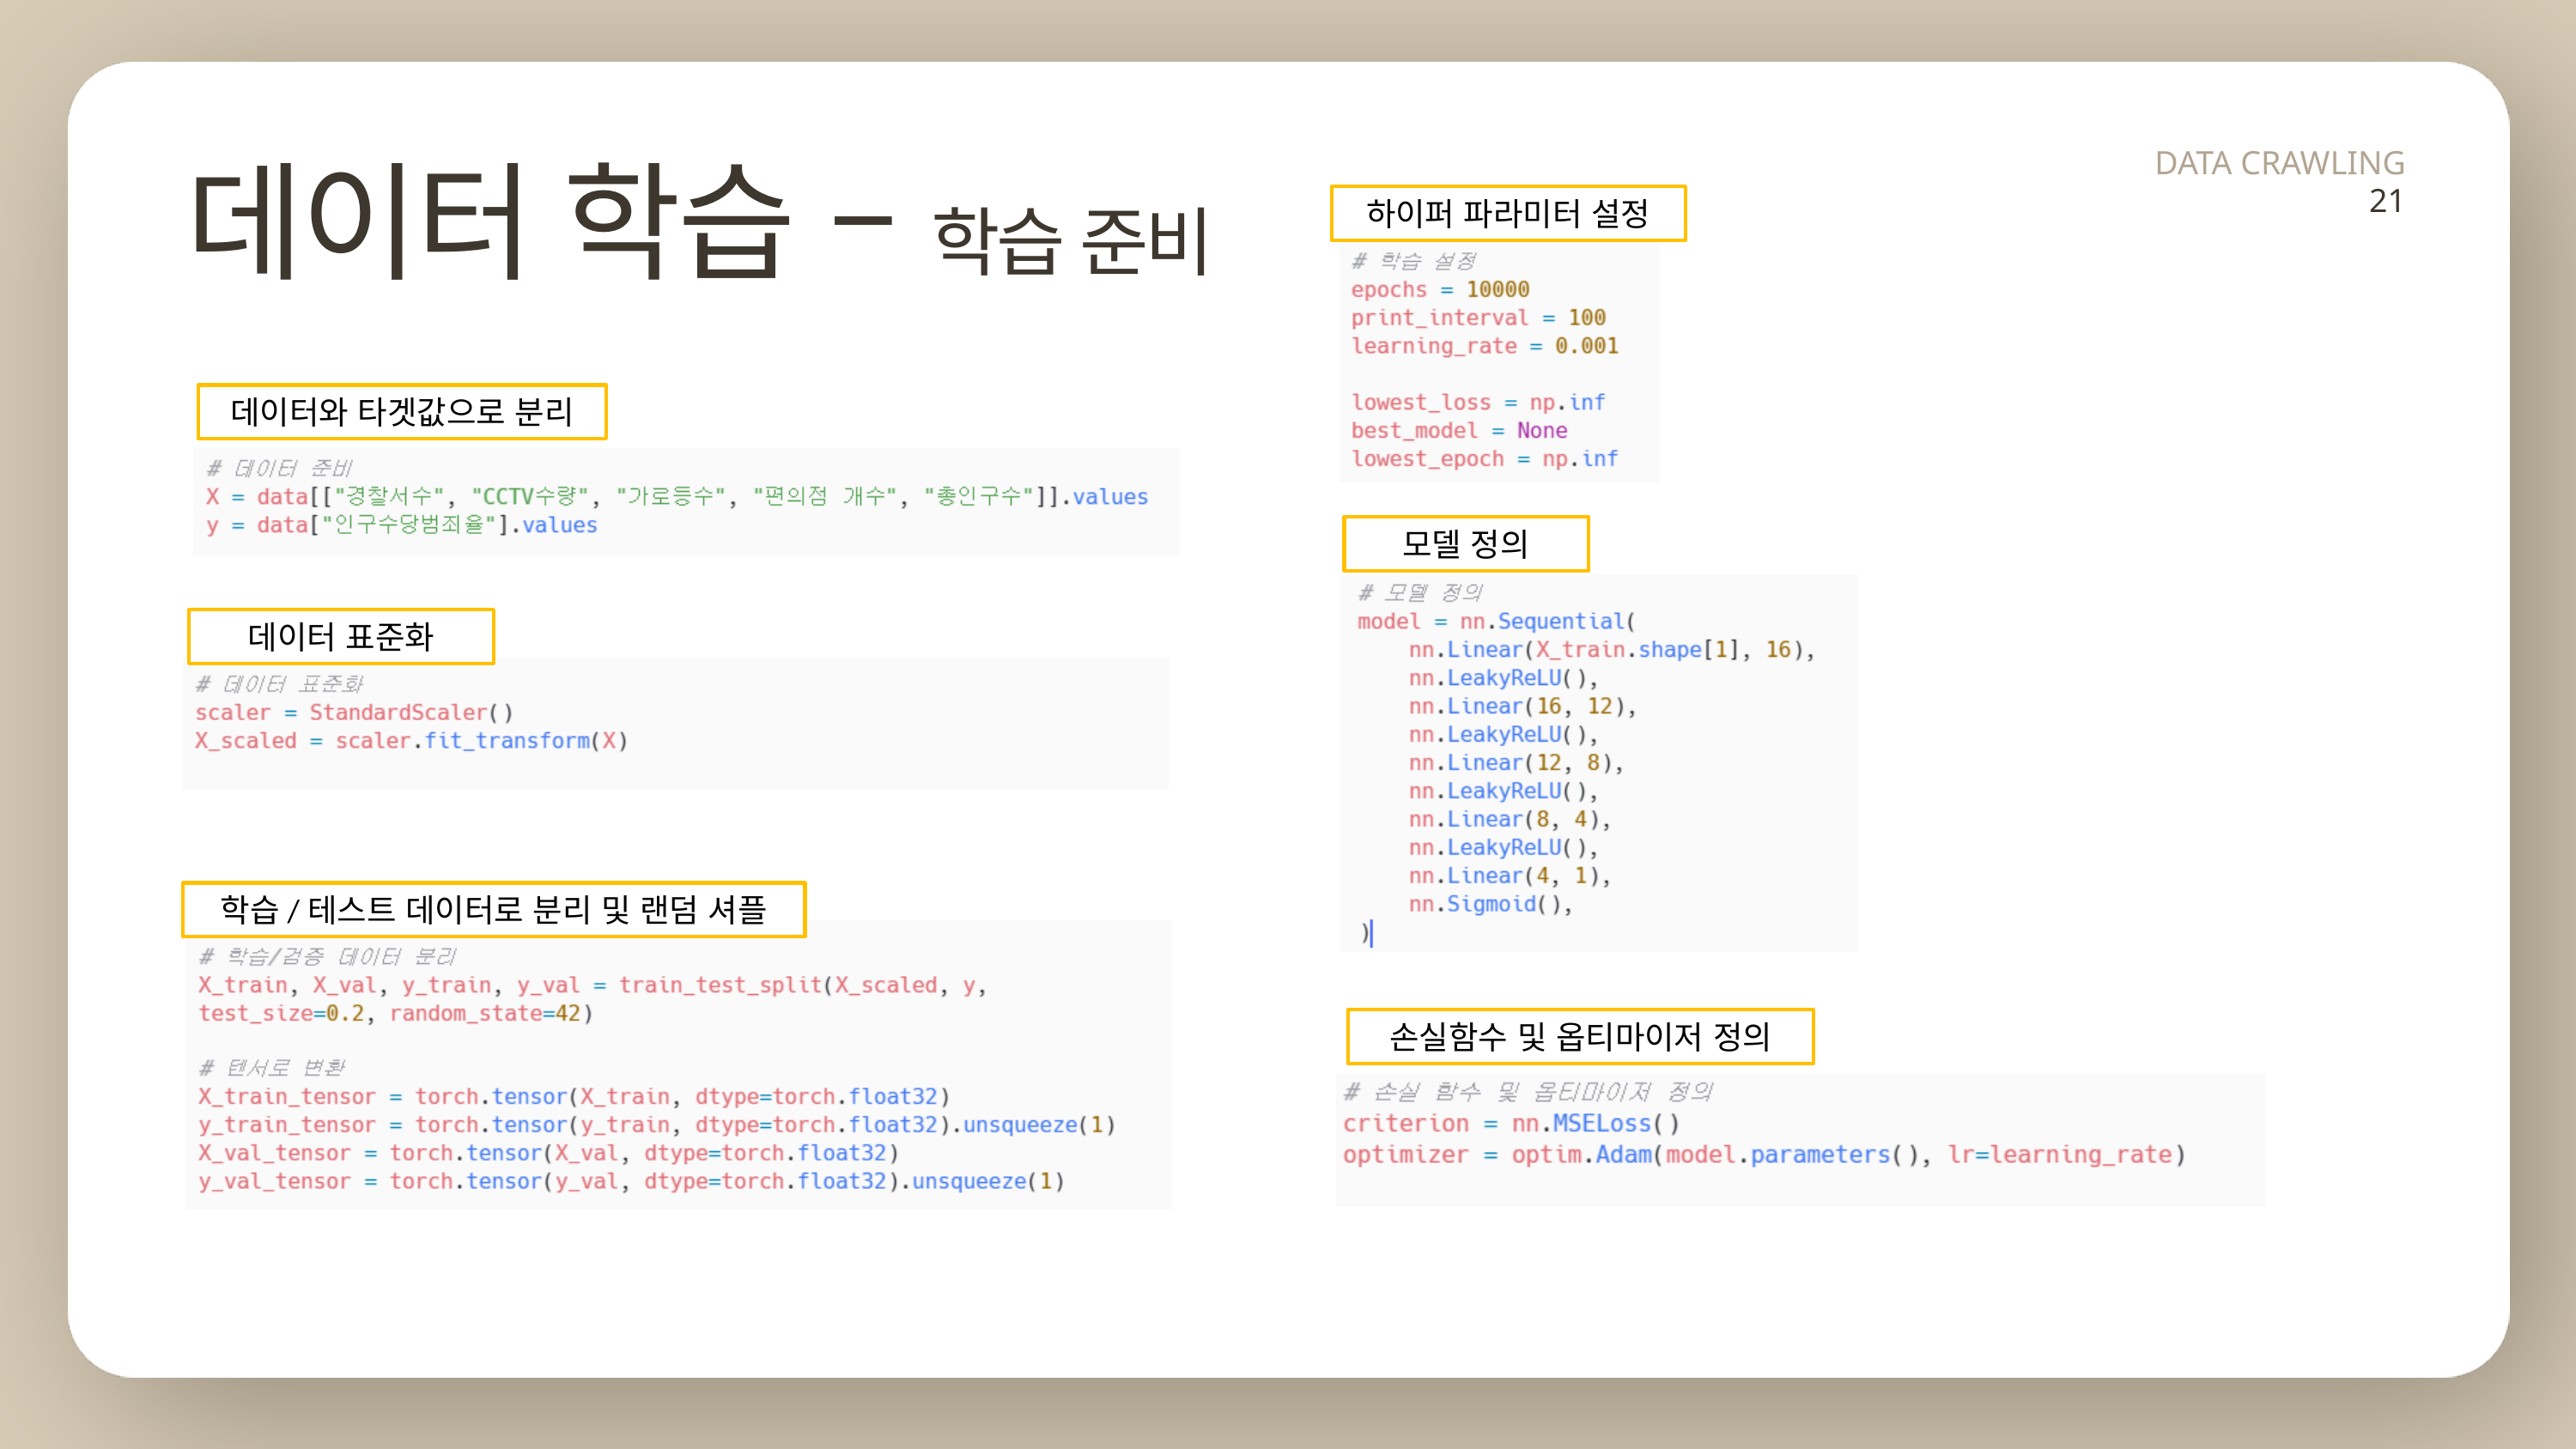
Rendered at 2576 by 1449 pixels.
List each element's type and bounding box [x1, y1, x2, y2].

text_box [2078, 141, 2407, 224]
picture [67, 62, 2511, 1378]
